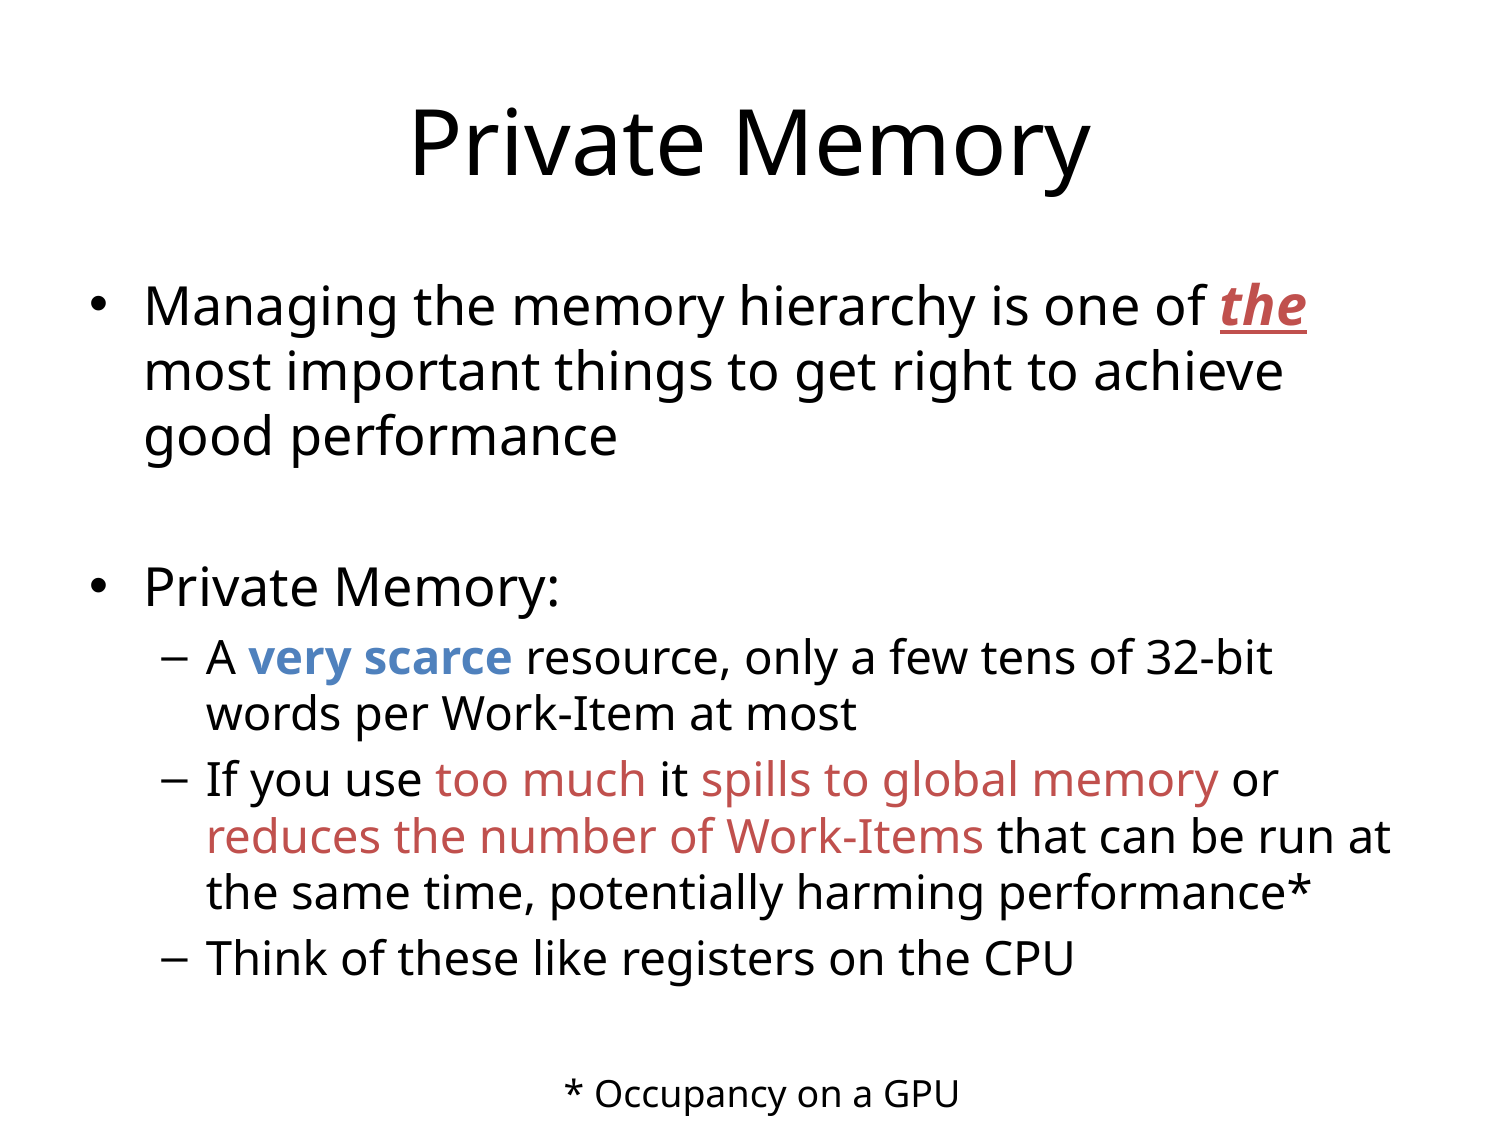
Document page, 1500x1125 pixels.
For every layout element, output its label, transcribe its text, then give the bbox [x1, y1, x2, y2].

text_box * Occupancy on a GPU [548, 1062, 1002, 1123]
text_box Managing the memory hierarchy is one of the most important things to get right to achieve good performance Private Memory: A very scarce resource, only a few tens of 32-bit words per Work-Item at most If you use too much it spills to global memory or reduces the number of Work-Items that can be run at the same time, potentially harming performance* Think of these like registers on the CPU [74, 262, 1425, 1005]
text_box Private Memory [74, 45, 1425, 233]
